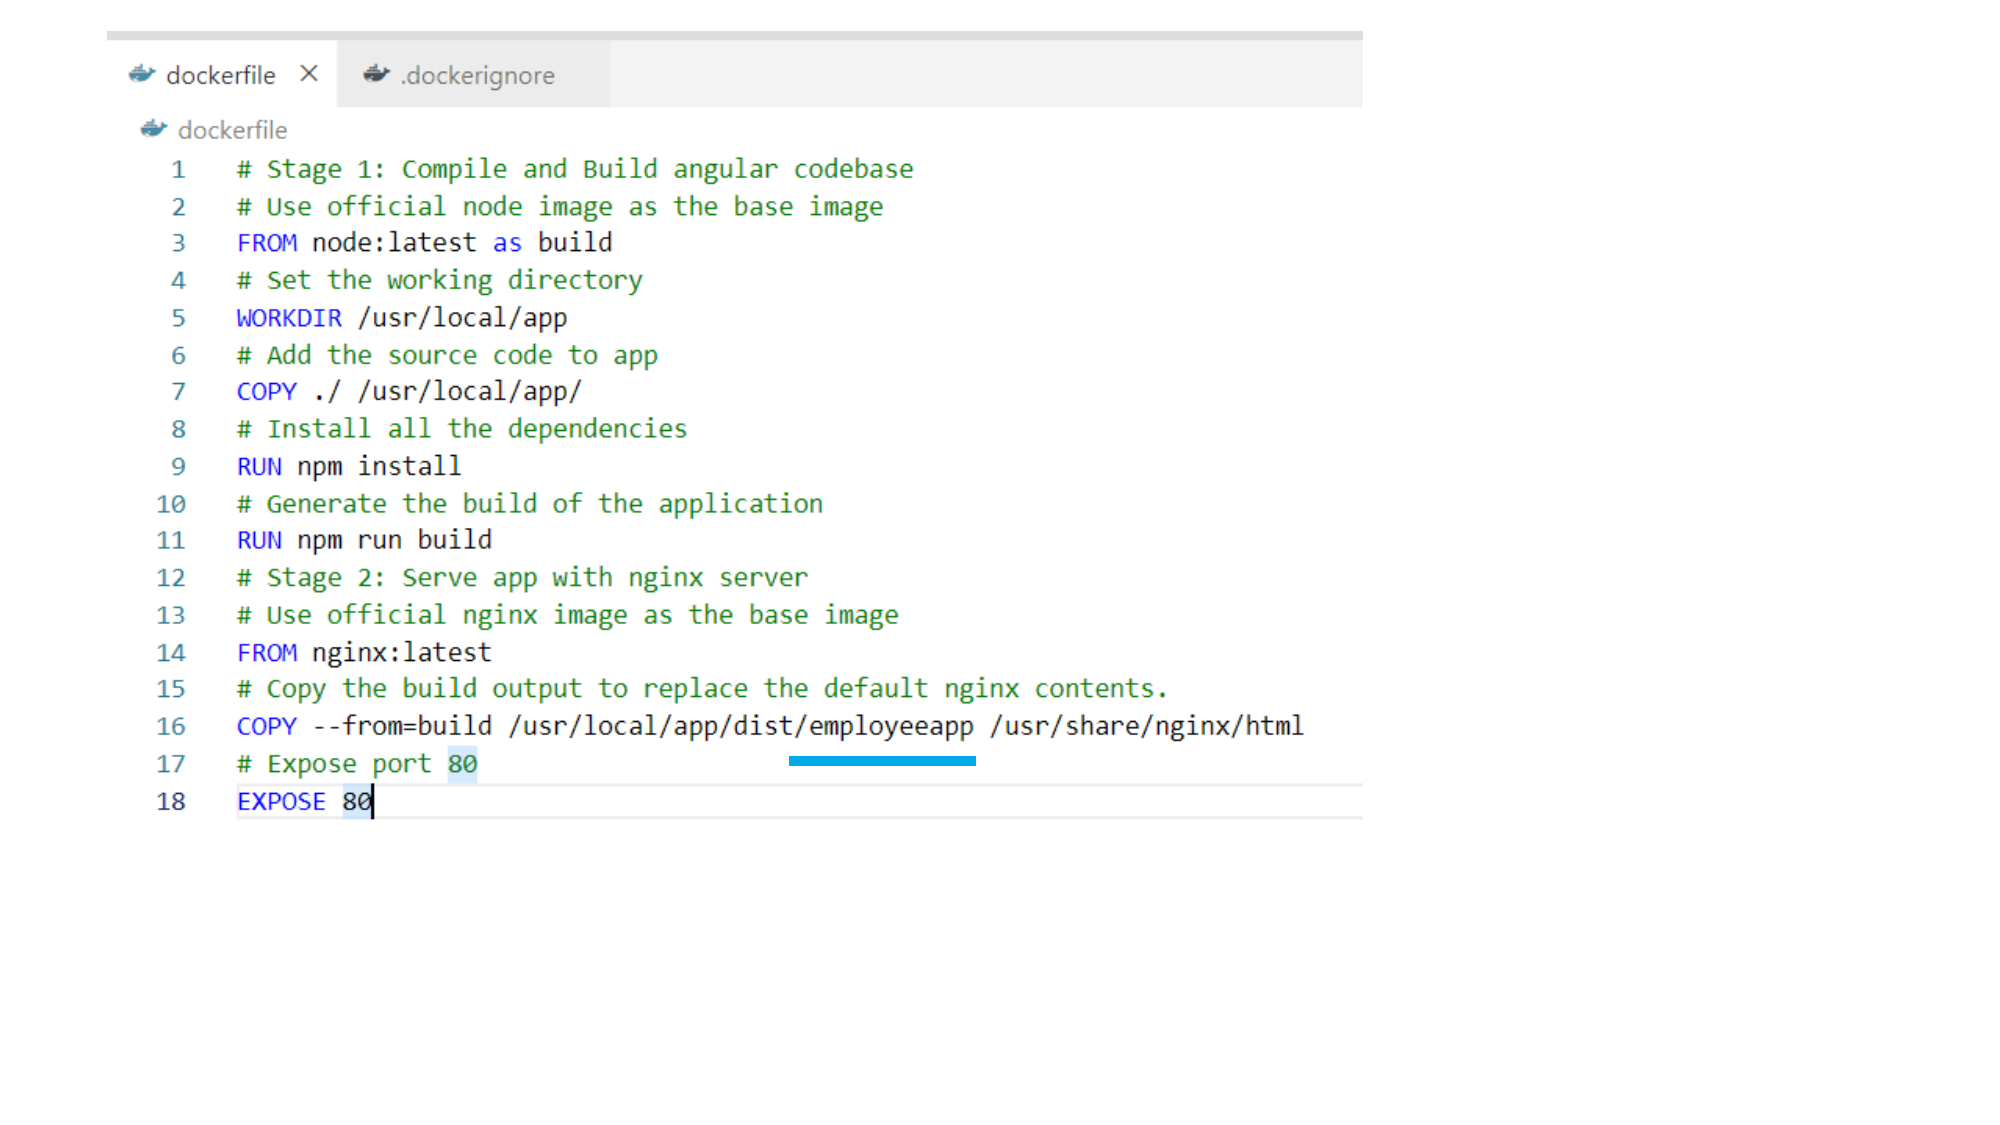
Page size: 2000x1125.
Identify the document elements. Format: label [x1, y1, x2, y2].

picture [107, 31, 1363, 915]
